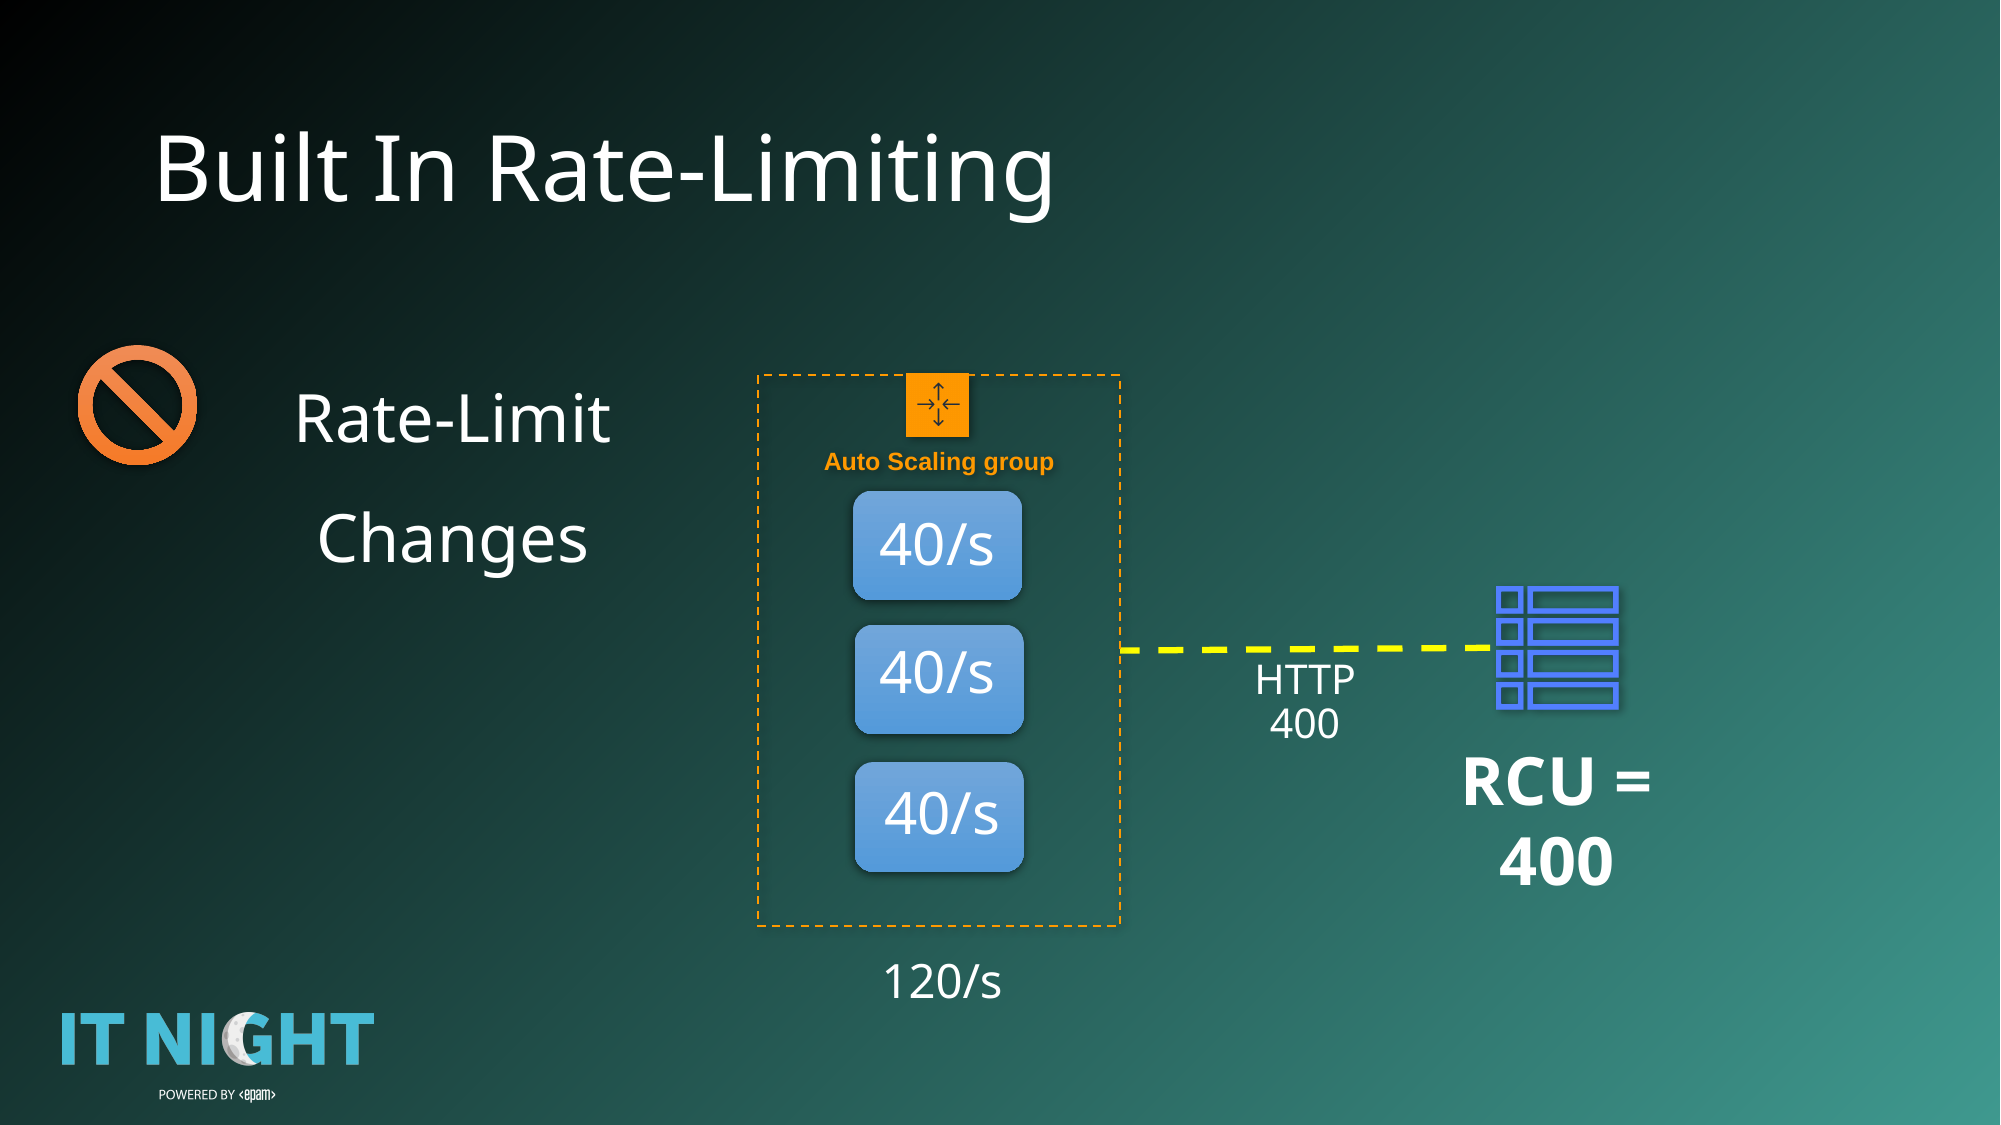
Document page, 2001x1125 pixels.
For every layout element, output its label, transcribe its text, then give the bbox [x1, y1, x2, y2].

title Built In Rate-Limiting [137, 63, 1863, 281]
text_box 40/s [862, 759, 1022, 871]
text_box [77, 345, 198, 465]
picture [62, 1012, 374, 1103]
text_box 40/s [858, 619, 1018, 731]
text_box RCU = 400 [1407, 731, 1707, 907]
text_box Auto Scaling group [757, 374, 1121, 927]
picture [1490, 580, 1624, 715]
text_box 40/s [858, 490, 1018, 602]
text_box Rate-Limit Changes [138, 328, 768, 584]
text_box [1120, 647, 1490, 651]
text_box 120/s [862, 927, 1022, 1039]
picture [906, 373, 969, 437]
text_box HTTP 400 [1220, 651, 1390, 756]
